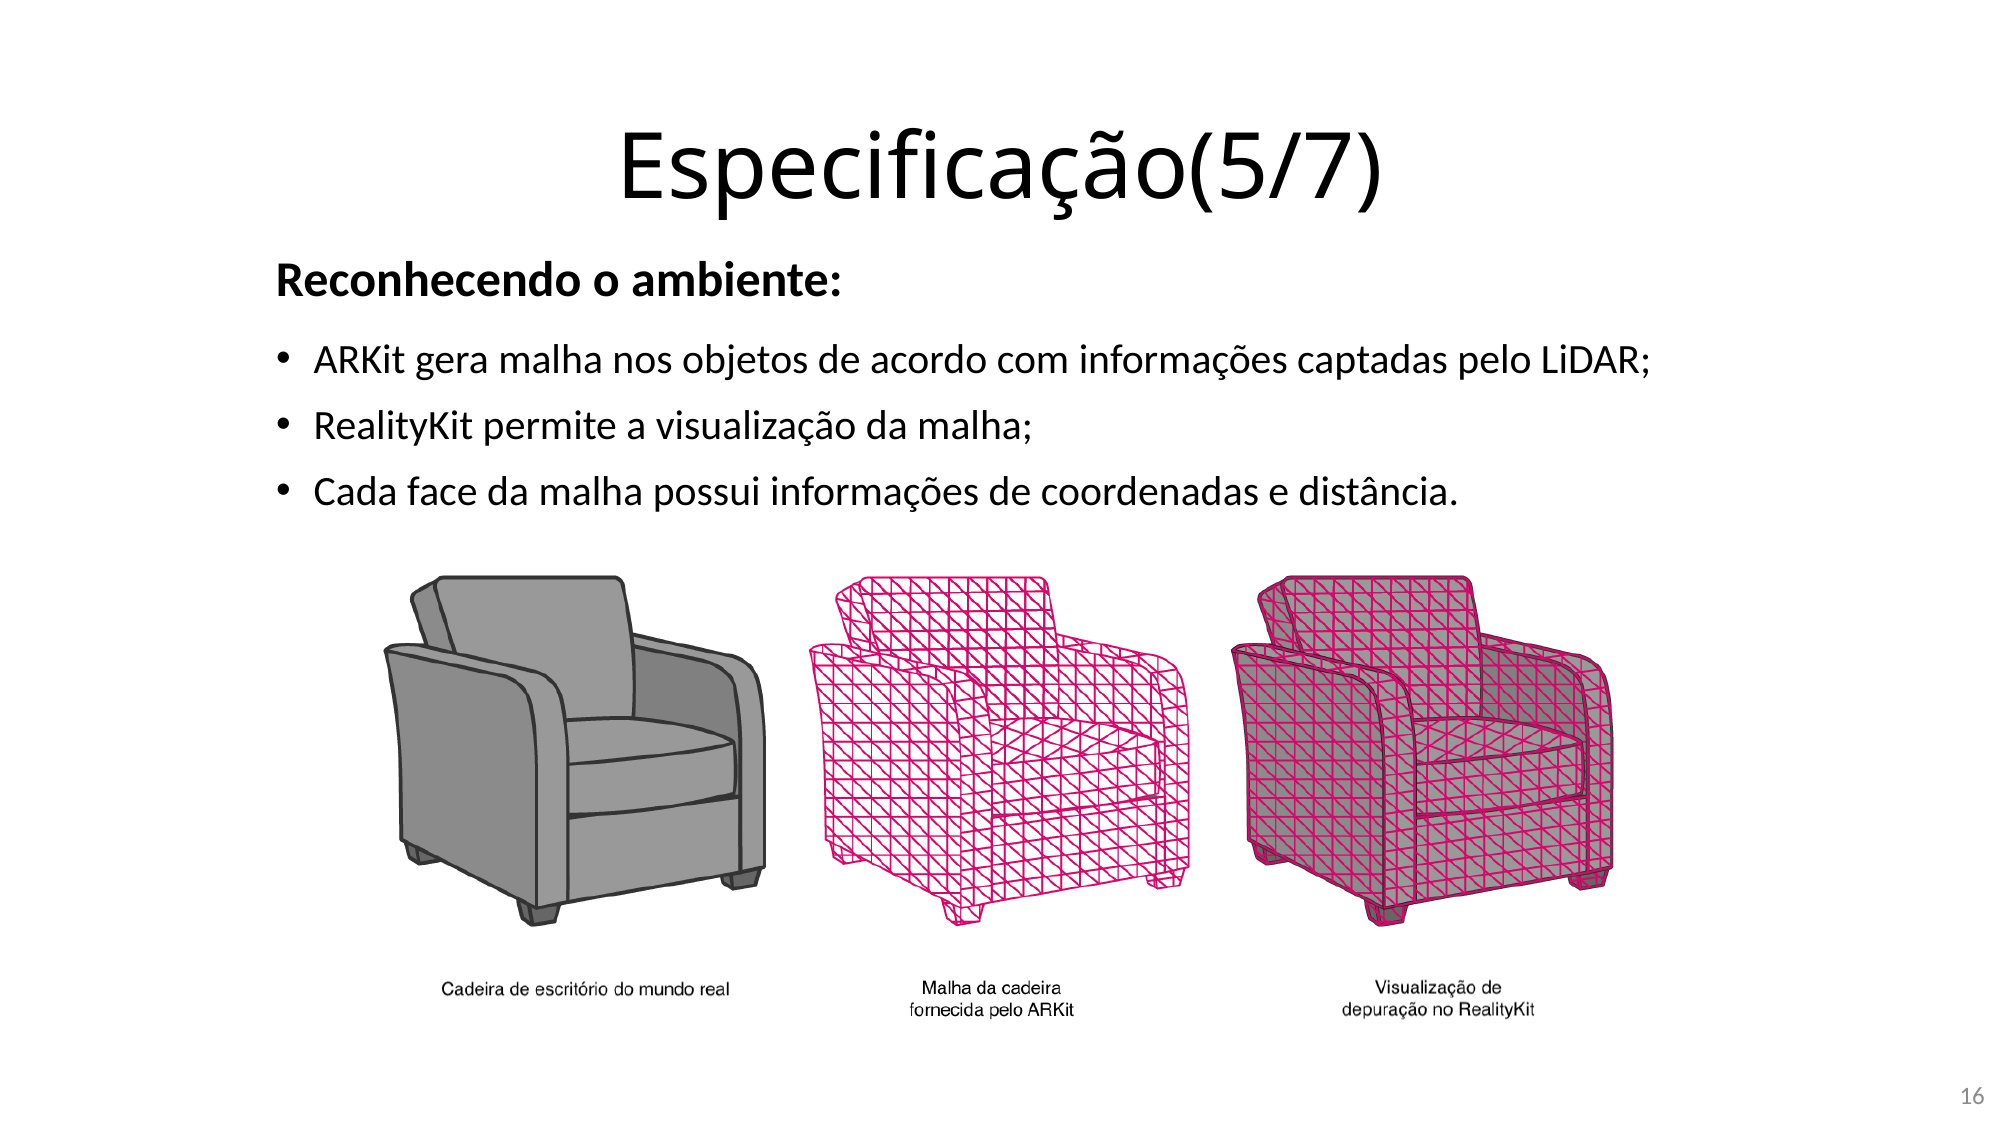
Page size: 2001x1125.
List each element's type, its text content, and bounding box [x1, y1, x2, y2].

list ARKit gera malha nos objetos de acordo com informações captadas pelo LiDAR; RealityKit permite a visualização da malha; Cada face da malha possui informações de coordenadas e distância. [261, 329, 1919, 957]
picture [379, 562, 1621, 1028]
title Especificação(5/7) [137, 59, 1863, 278]
slide_number 16 [1550, 1065, 2000, 1125]
text_box Reconhecendo o ambiente: [261, 239, 881, 315]
